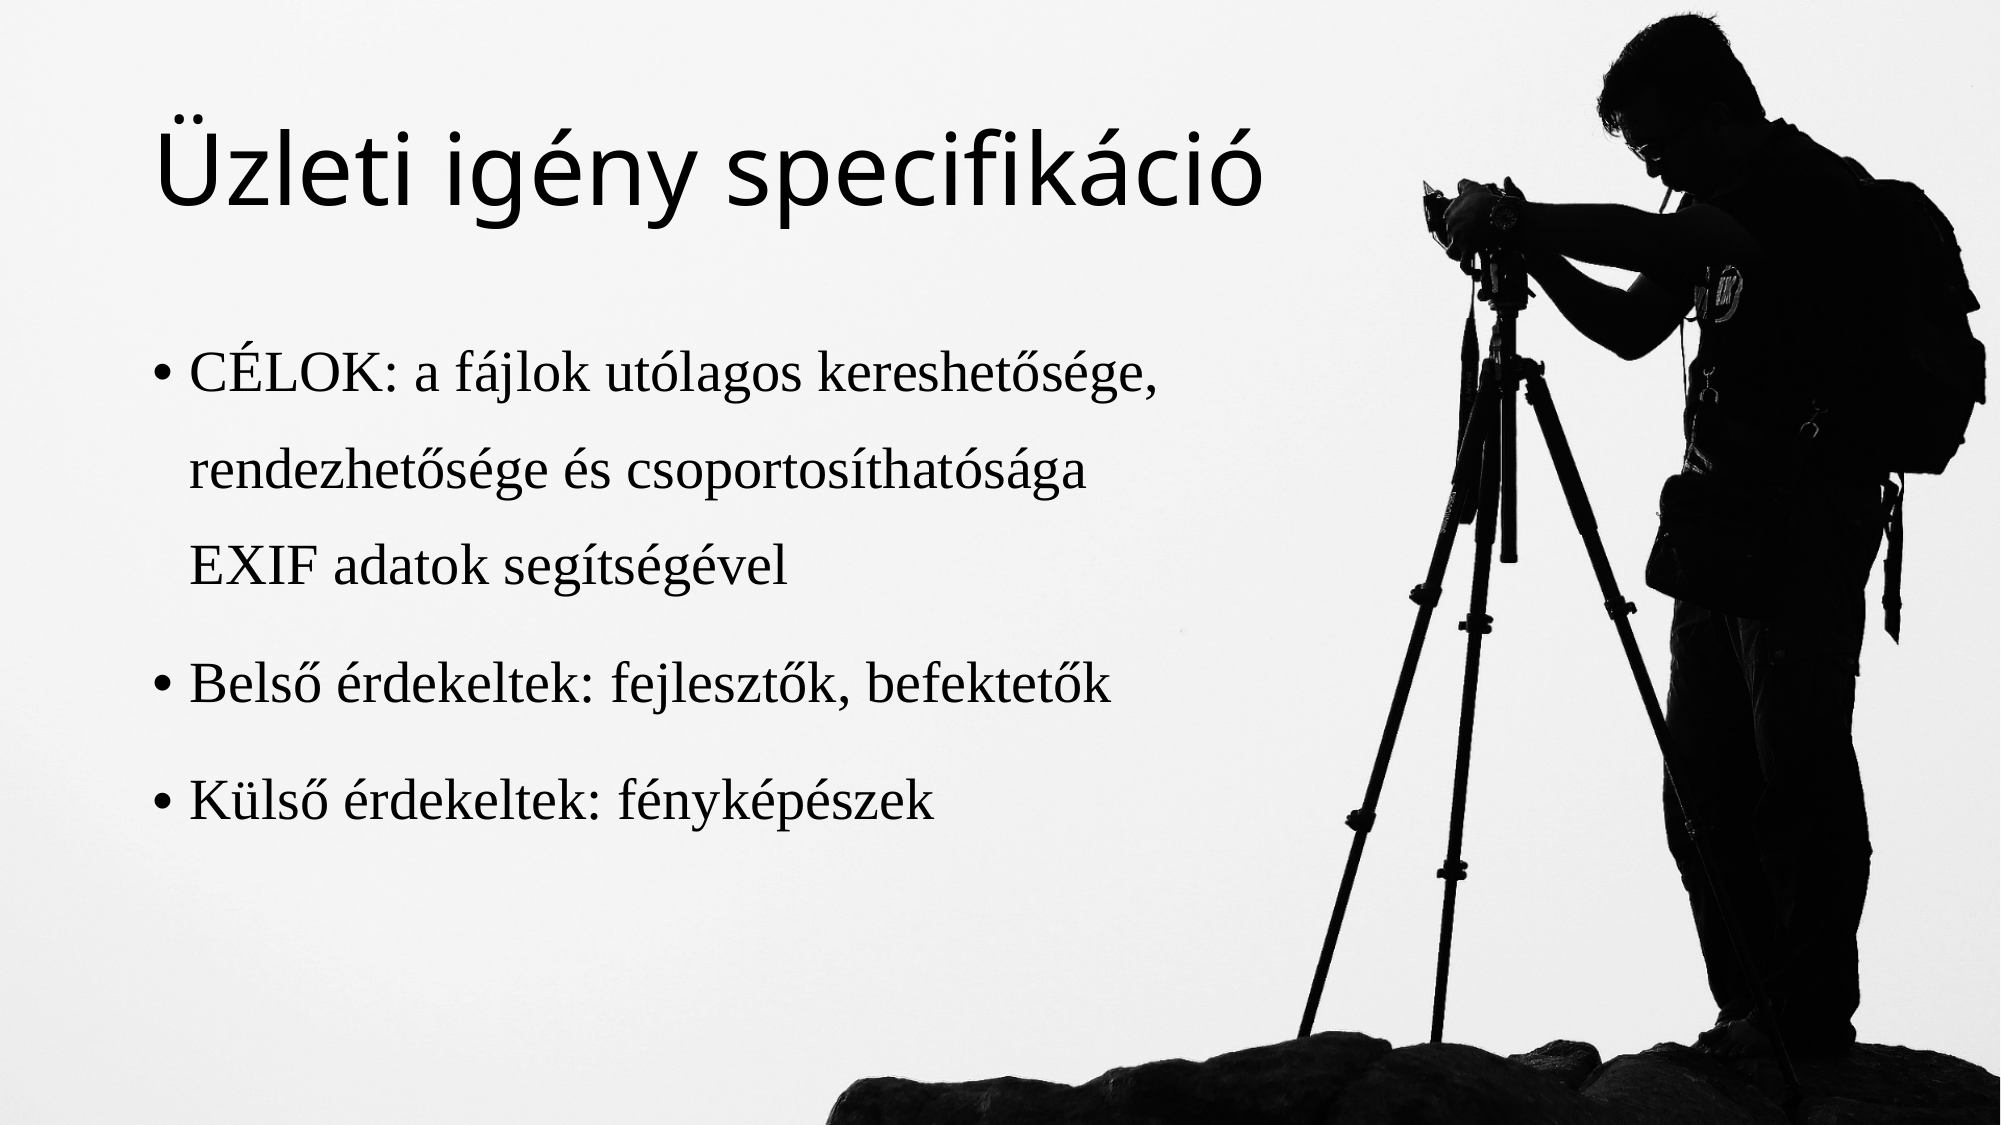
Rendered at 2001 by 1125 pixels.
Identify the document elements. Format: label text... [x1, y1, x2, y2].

picture [0, 0, 2001, 1125]
title Üzleti igény specifikáció [137, 59, 1863, 278]
list CÉLOK: a fájlok utólagos kereshetősége, rendezhetősége és csoportosíthatósága EXIF adatok segítségével Belső érdekeltek: fejlesztők, befektetők Külső érdekeltek: fényképészek [137, 299, 1300, 1014]
